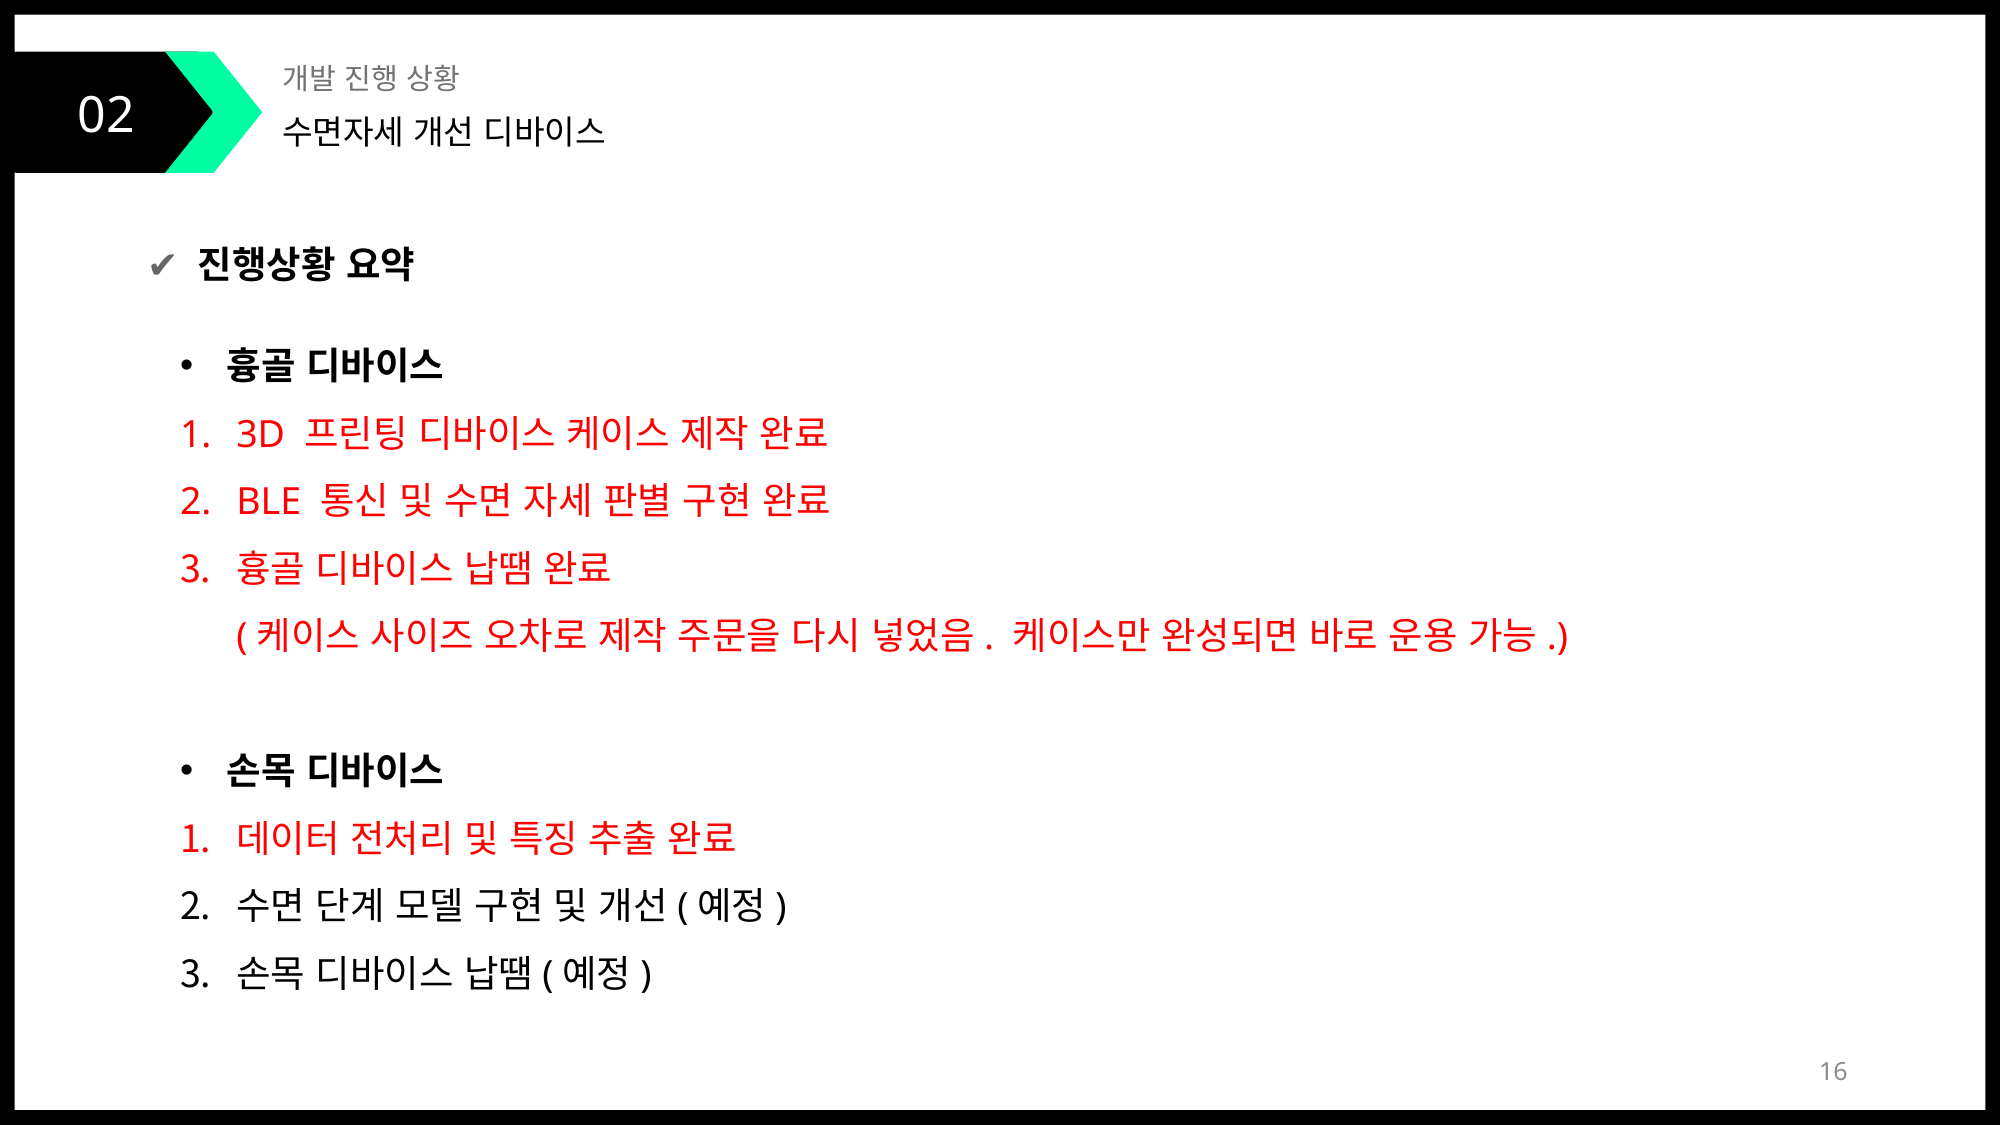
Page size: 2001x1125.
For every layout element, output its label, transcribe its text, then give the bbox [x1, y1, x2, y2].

text_box 흉골 디바이스 3D 프린팅 디바이스 케이스 제작 완료 BLE 통신 및 수면 자세 판별 구현 완료 흉골 디바이스 납땜 완료 (케이스 사이즈 오차로 제작 주문을 다시 넣었음. 케이스만 완성되면 바로 운용 가능.) 손목 디바이스 데이터 전처리 및 특징 추출 완료 수면 단계 모델 구현 및 개선(예정) 손목 디바이스 납땜(예정) [165, 312, 1762, 1125]
text_box 02 [0, 50, 211, 174]
slide_number 16 [1762, 1042, 1863, 1103]
text_box [162, 50, 264, 174]
text_box 개발 진행 상황 [267, 53, 503, 103]
text_box ✔ 진행상황 요약 [132, 233, 431, 294]
text_box [0, 0, 2000, 1125]
text_box 수면자세 개선 디바이스 [267, 103, 778, 159]
